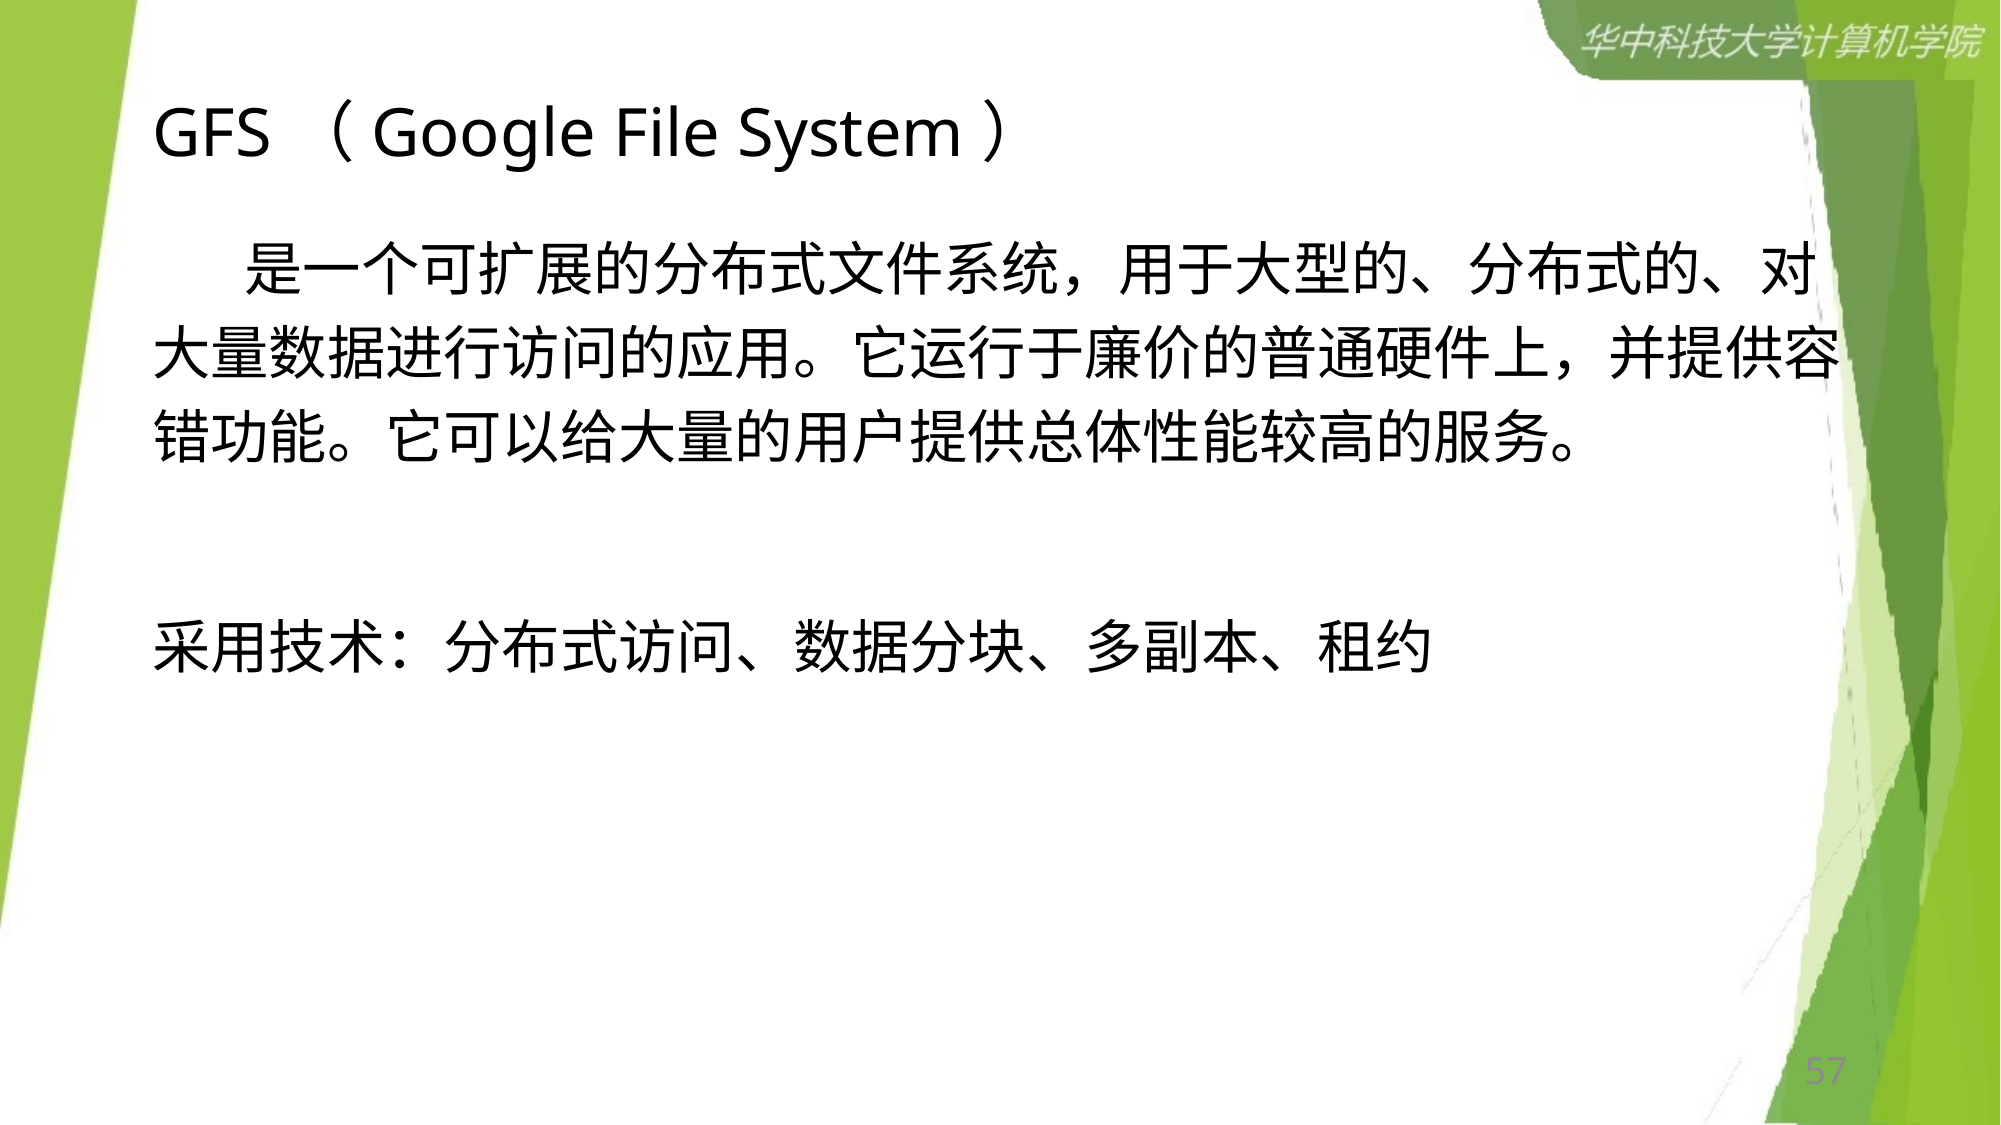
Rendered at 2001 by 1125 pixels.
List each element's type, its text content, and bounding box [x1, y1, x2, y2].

slide_number 57 [1412, 1042, 1863, 1103]
list 是一个可扩展的分布式文件系统，用于大型的、分布式的、对大量数据进行访问的应用。它运行于廉价的普通硬件上，并提供容错功能。它可以给大量的用户提供总体性能较高的服务。 采用技术：分布式访问、数据分块、多副本、租约 [137, 210, 1863, 925]
picture [0, 0, 2001, 1125]
title GFS（Google File System） [137, 59, 1863, 210]
